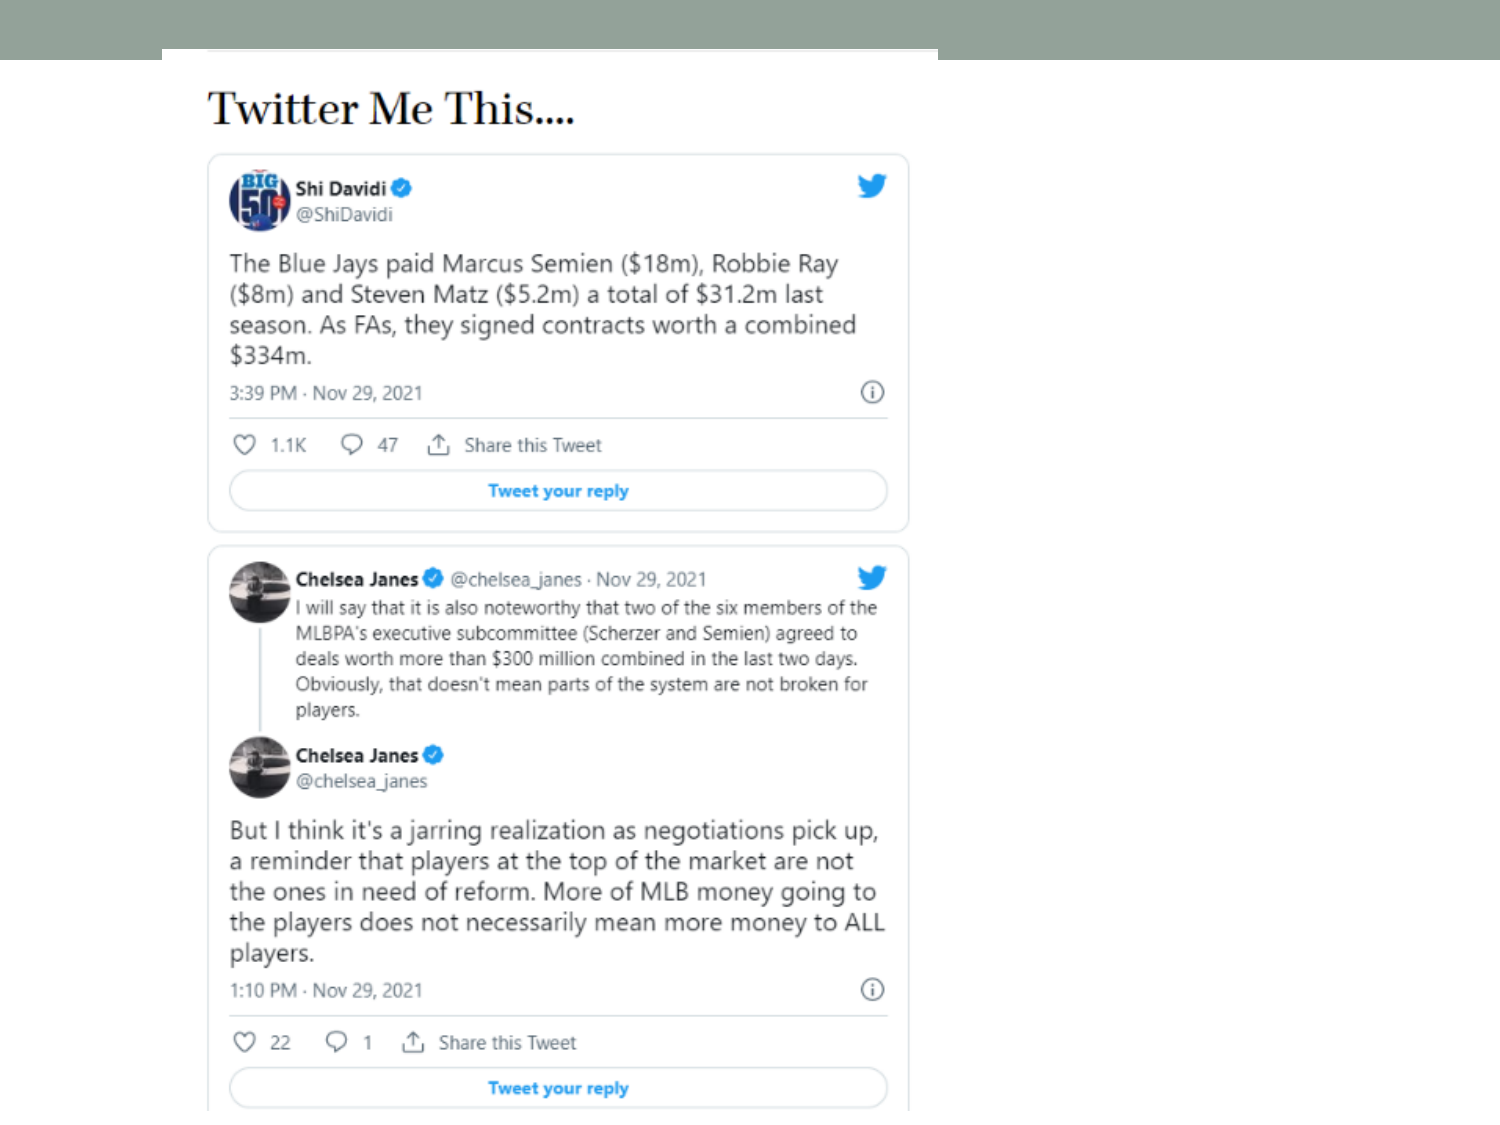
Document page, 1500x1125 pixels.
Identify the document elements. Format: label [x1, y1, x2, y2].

picture [162, 49, 938, 1111]
